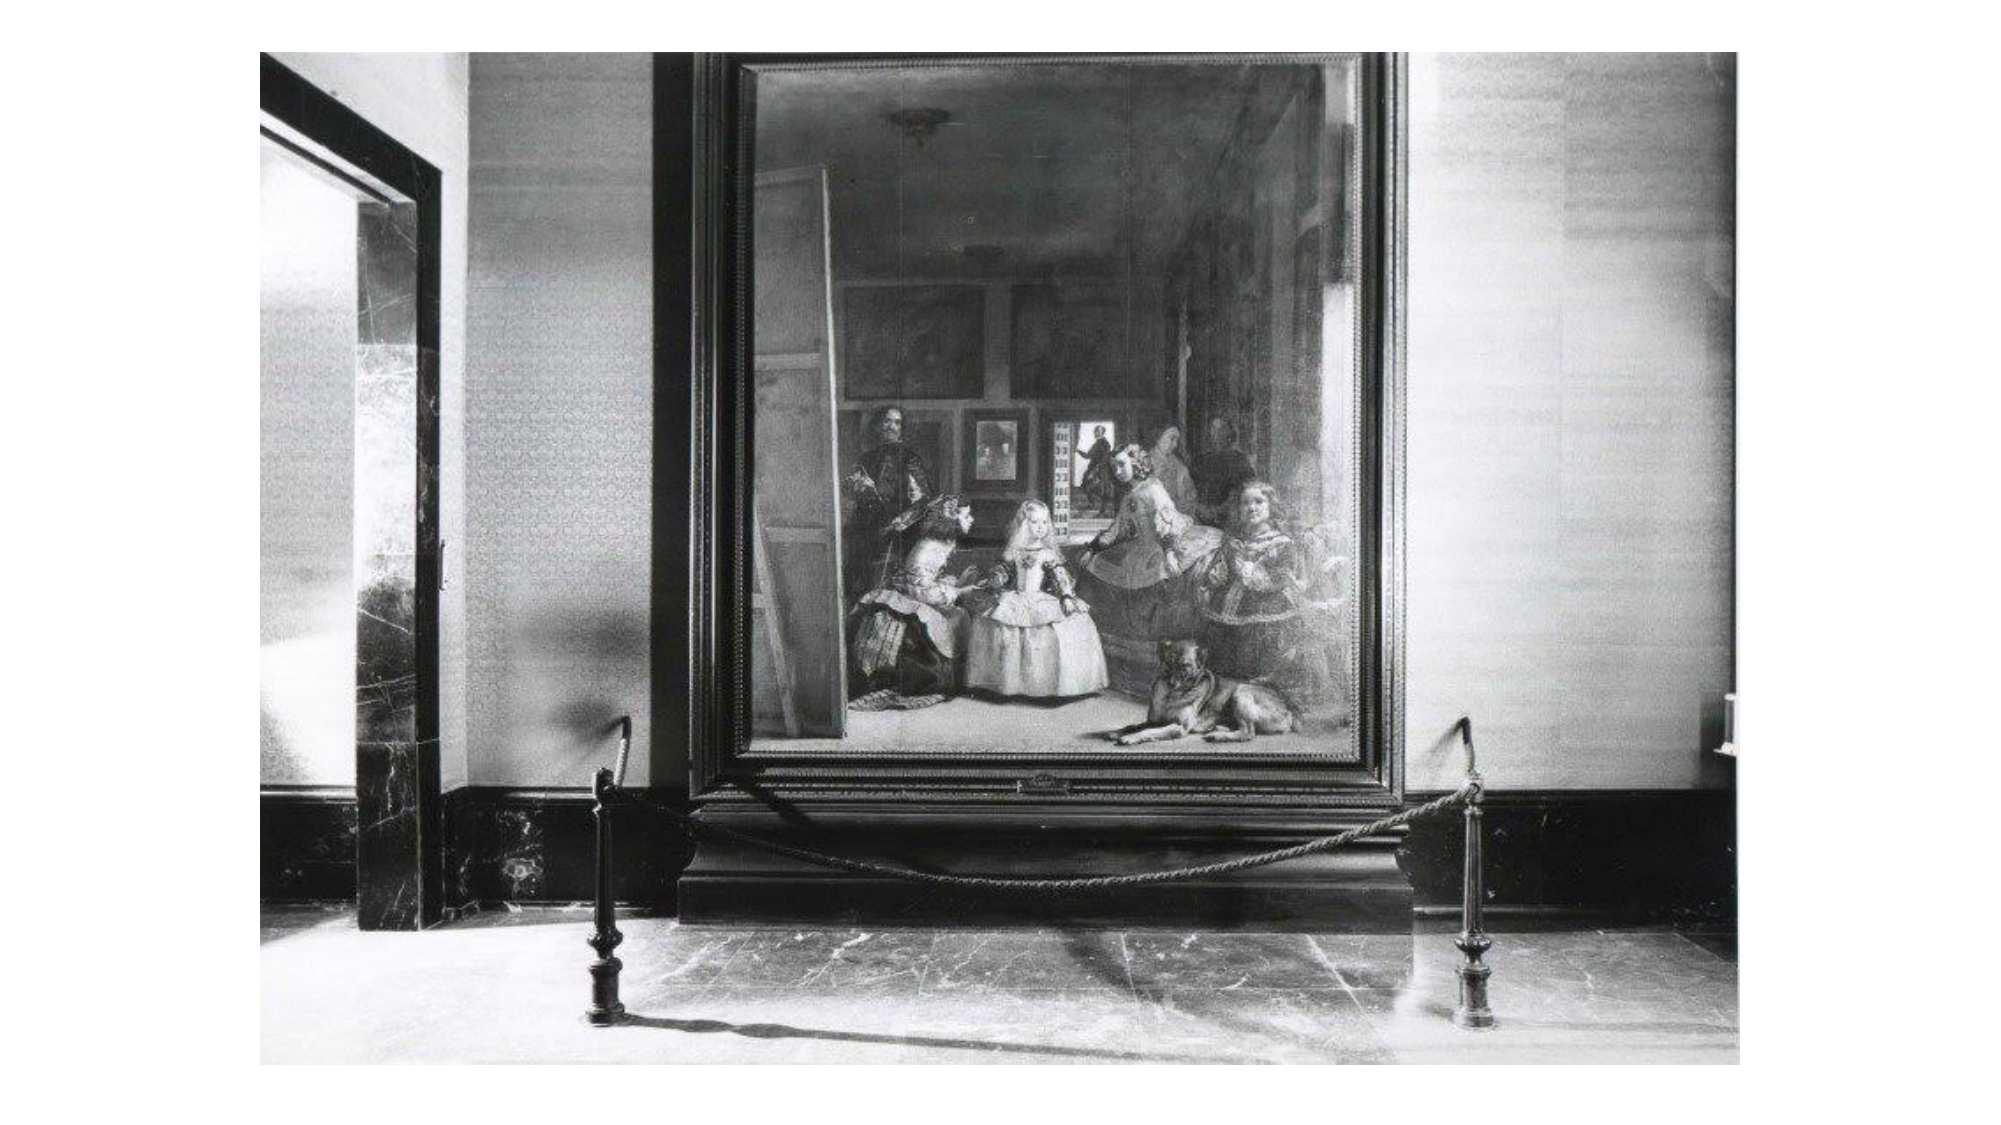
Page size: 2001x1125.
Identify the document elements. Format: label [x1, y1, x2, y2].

list [260, 52, 1740, 1065]
